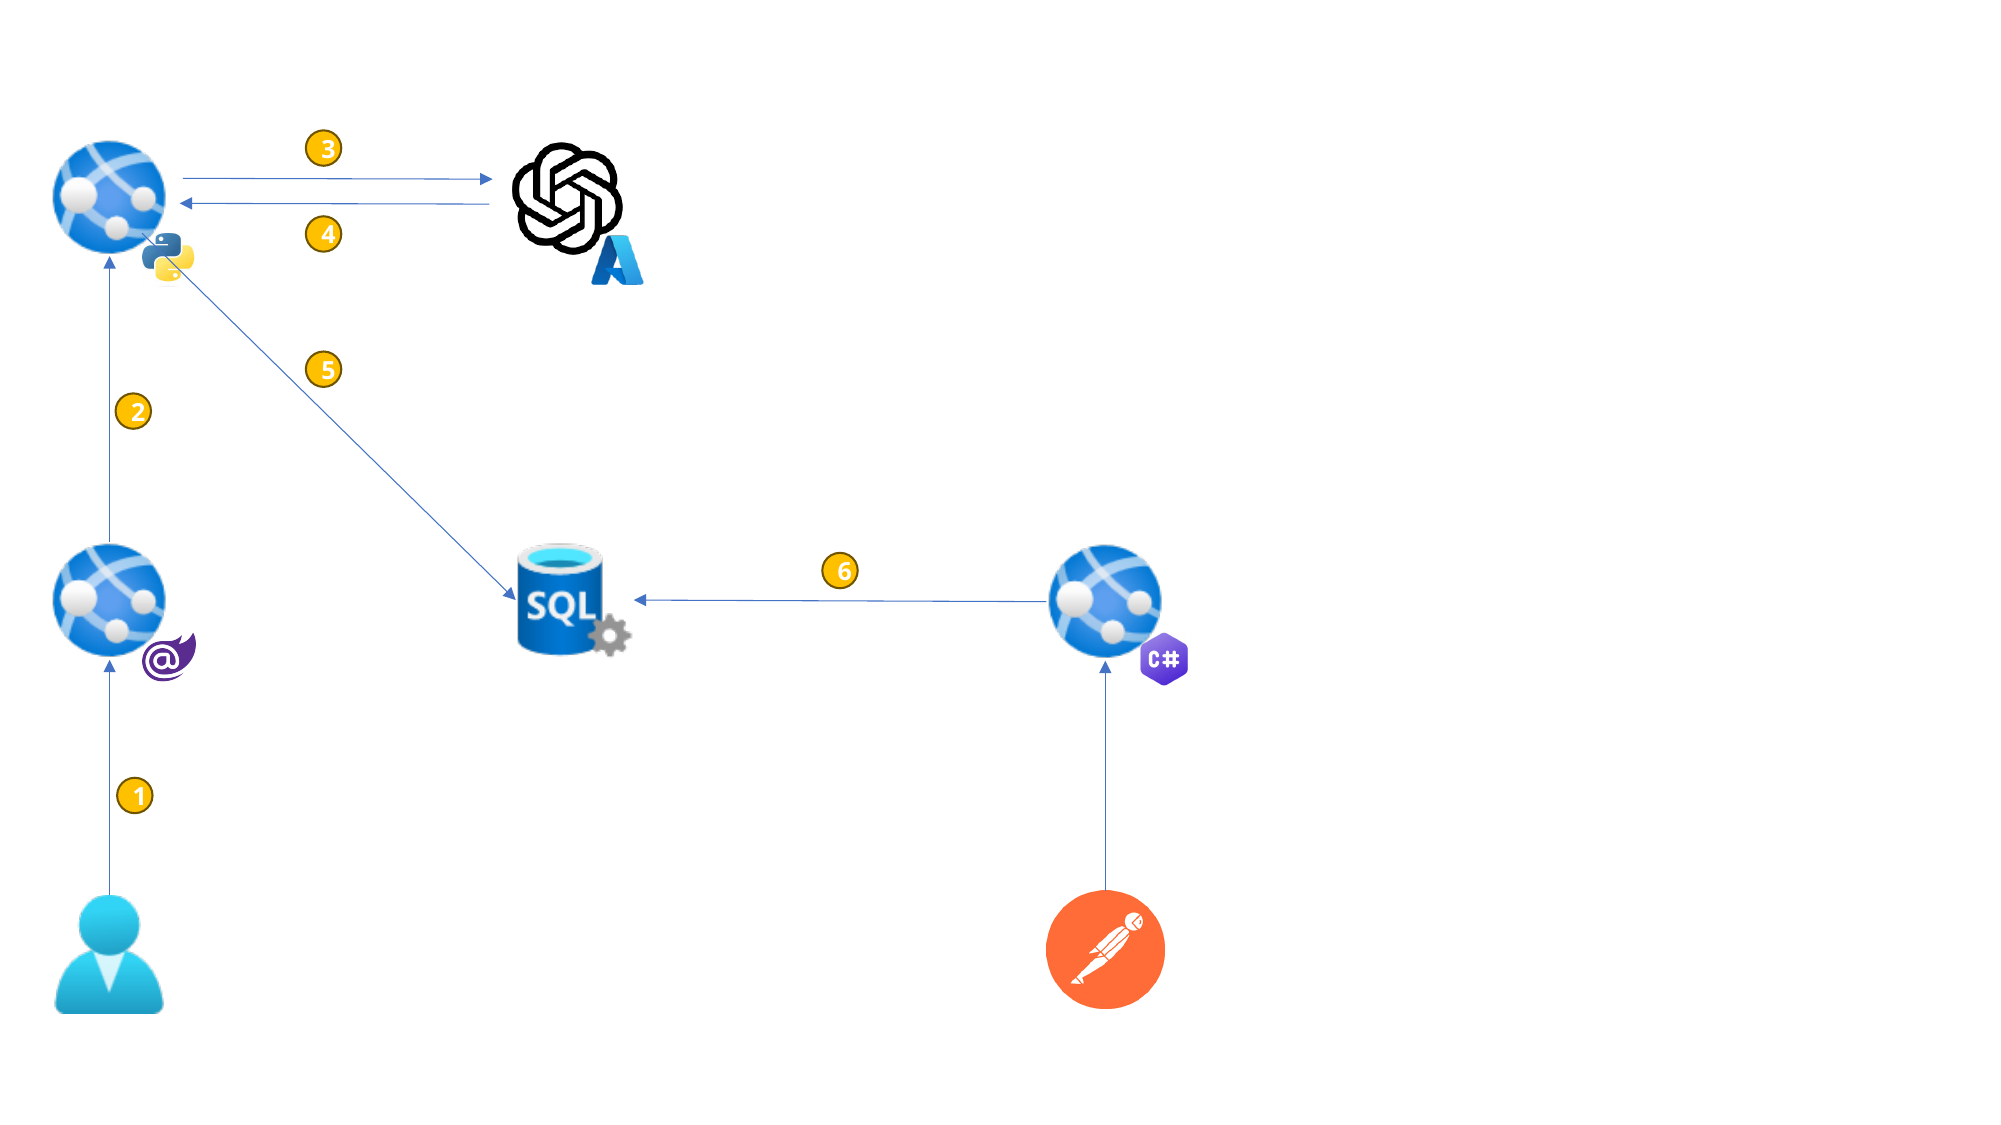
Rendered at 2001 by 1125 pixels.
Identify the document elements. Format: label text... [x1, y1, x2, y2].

picture [1046, 890, 1165, 1009]
text_box 1 [116, 776, 154, 815]
picture [50, 137, 169, 257]
picture [1046, 542, 1191, 686]
text_box 4 [304, 215, 343, 233]
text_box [142, 233, 516, 601]
text_box 3 [304, 129, 343, 167]
picture [50, 541, 196, 684]
text_box 6 [821, 551, 859, 590]
picture [478, 109, 656, 287]
picture [515, 540, 634, 660]
picture [50, 895, 169, 1014]
text_box 2 [114, 392, 142, 430]
